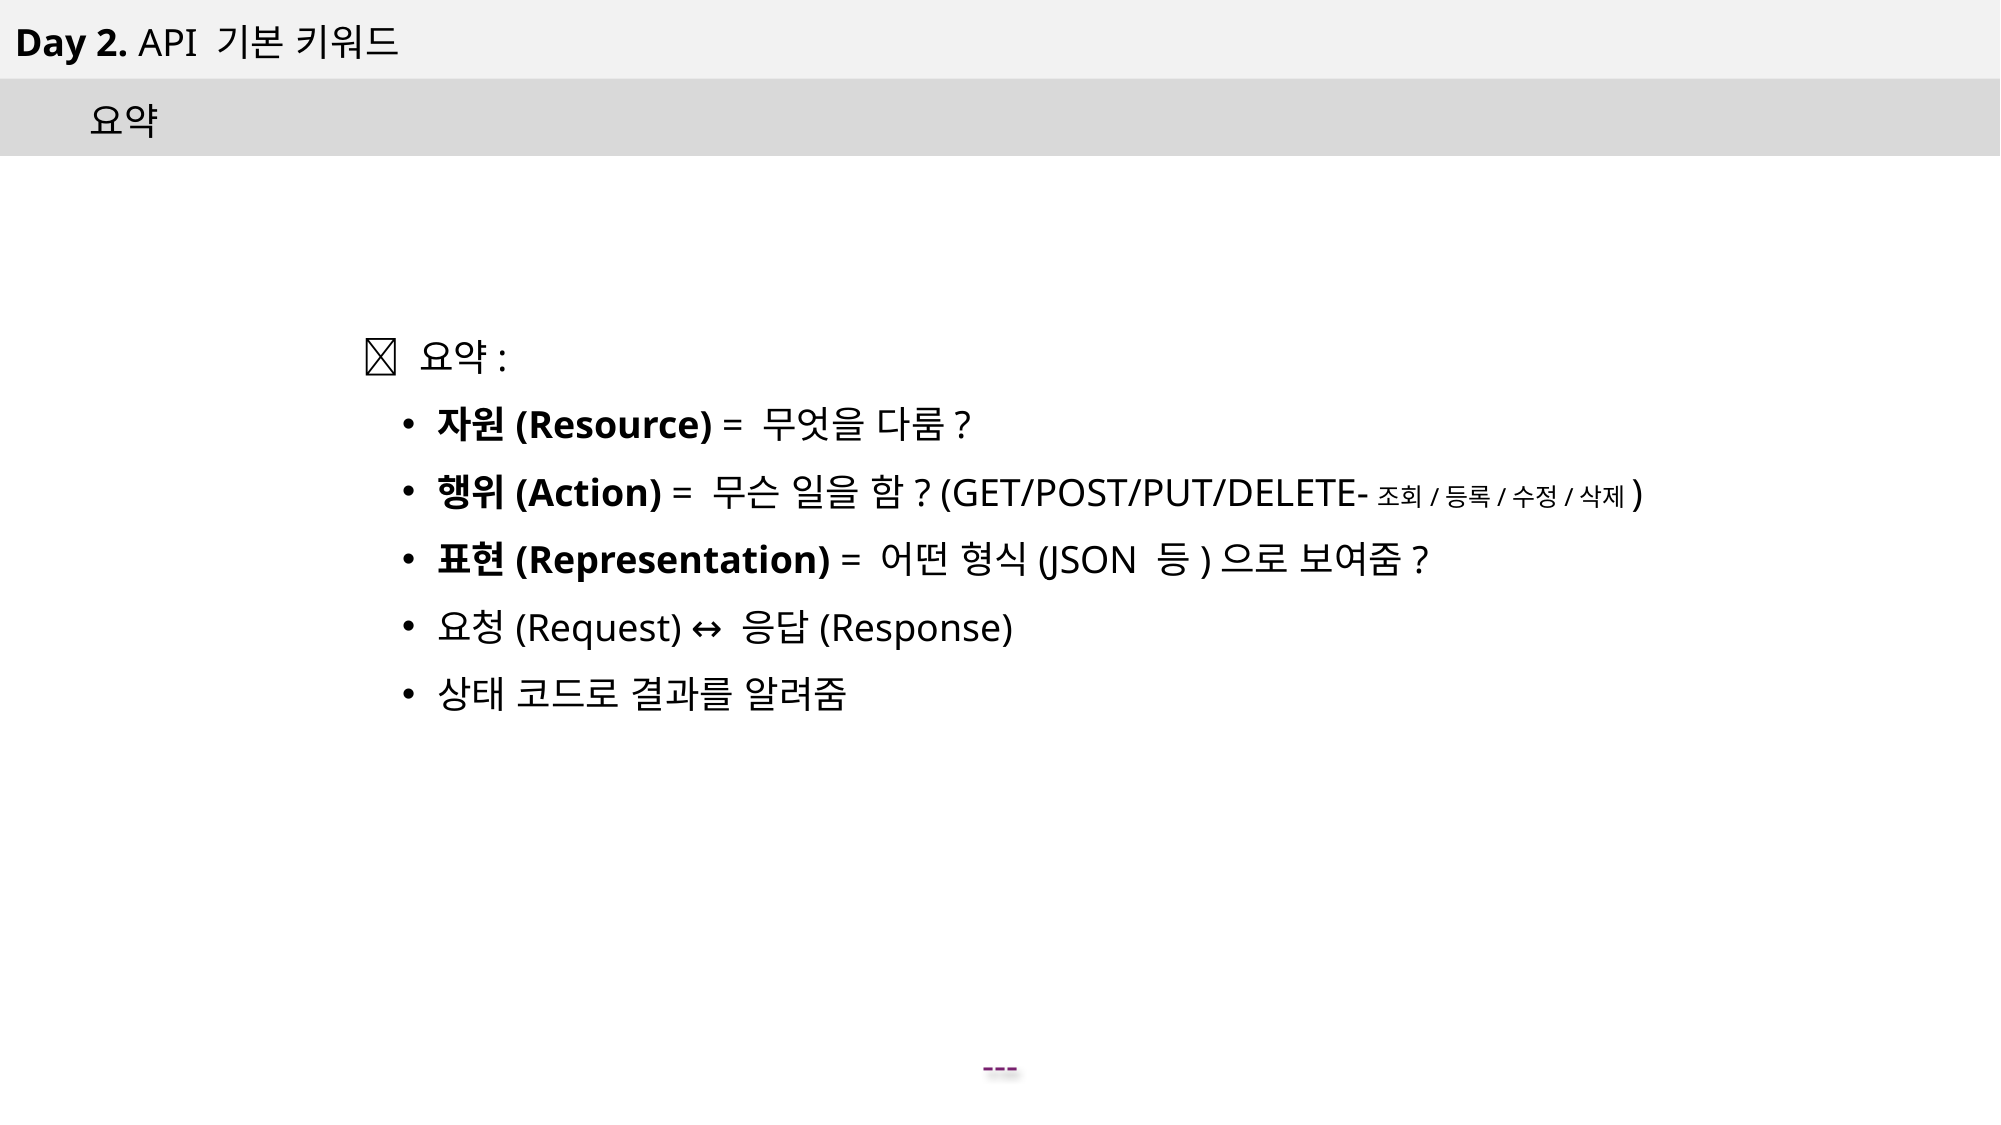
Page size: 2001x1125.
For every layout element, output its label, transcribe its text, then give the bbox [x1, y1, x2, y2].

text_box ✅ 요약: 자원(Resource) = 무엇을 다룸? 행위(Action) = 무슨 일을 함? (GET/POST/PUT/DELETE-조회/등록/수정/삭제) 표현(Representation) = 어떤 형식(JSON 등)으로 보여줌? 요청(Request) ↔ 응답(Response) 상태 코드로 결과를 알려줌 [347, 303, 1659, 724]
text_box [0, 0, 2000, 157]
text_box --- [0, 1034, 2000, 1095]
